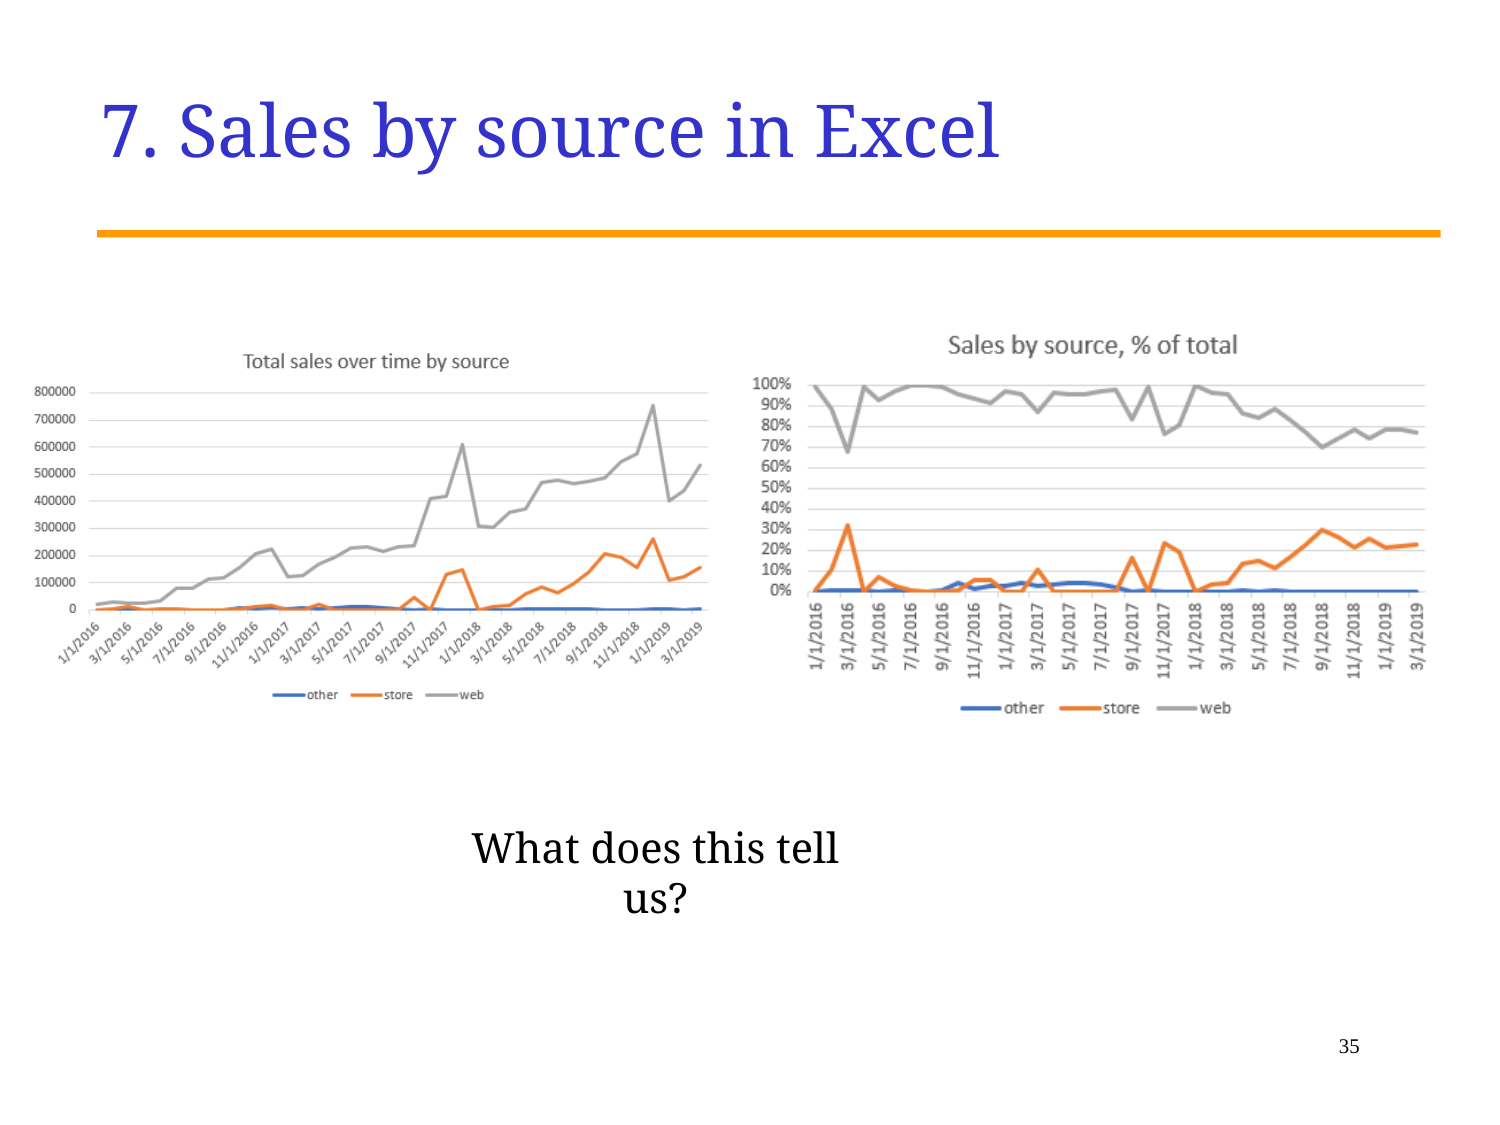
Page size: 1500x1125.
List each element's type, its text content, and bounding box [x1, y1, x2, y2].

text_box 7. Sales by source in Excel [85, 34, 1361, 222]
text_box What does this tell us? [435, 813, 876, 895]
slide_number 35 [1062, 1025, 1375, 1100]
picture [29, 342, 719, 713]
picture [749, 323, 1439, 728]
